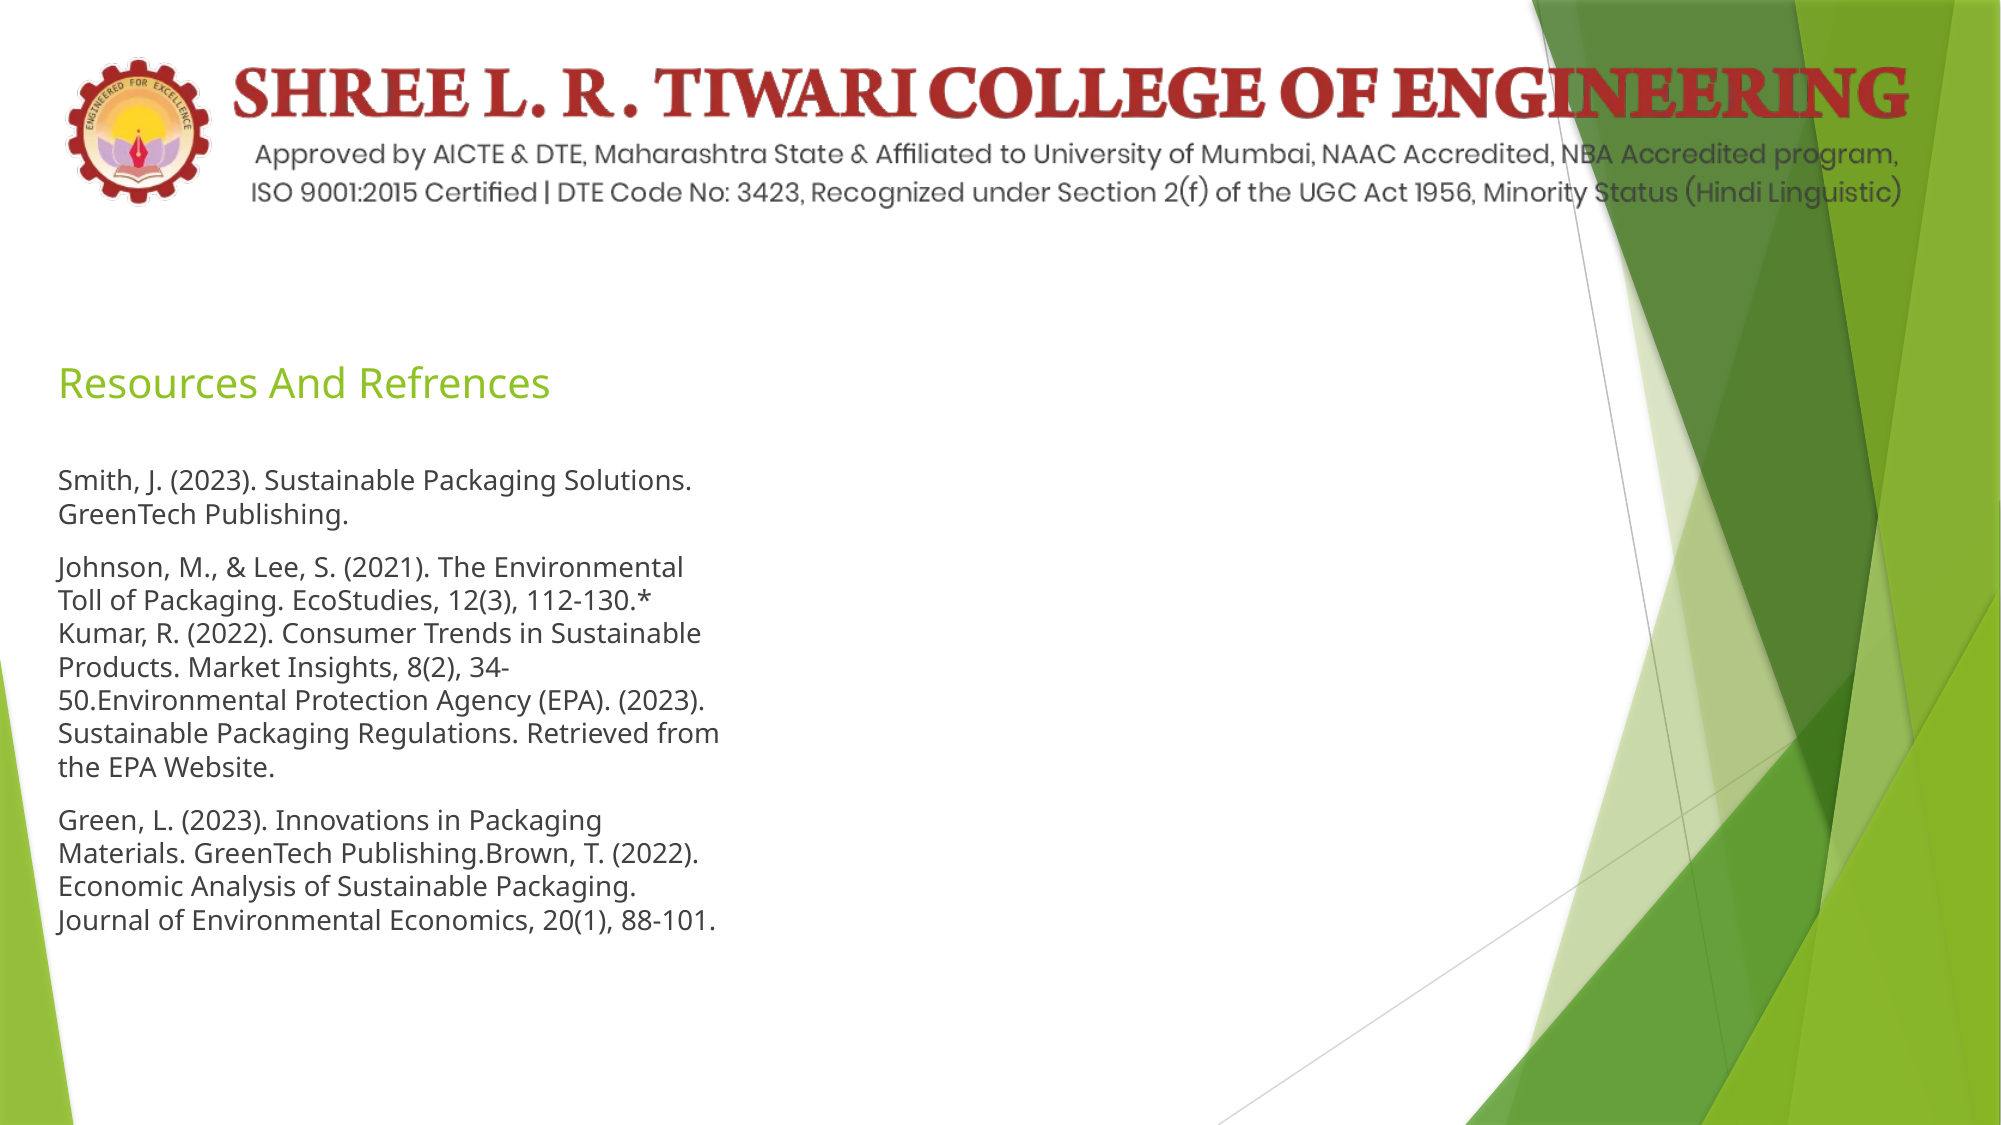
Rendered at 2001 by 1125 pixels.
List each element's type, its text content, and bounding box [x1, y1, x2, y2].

picture [43, 24, 1957, 252]
list Smith, J. (2023). Sustainable Packaging Solutions. GreenTech Publishing. Johnson, M., & Lee, S. (2021). The Environmental Toll of Packaging. EcoStudies, 12(3), 112-130.* Kumar, R. (2022). Consumer Trends in Sustainable Products. Market Insights, 8(2), 34-50.Environmental Protection Agency (EPA). (2023). Sustainable Packaging Regulations. Retrieved from the EPA Website. Green, L. (2023). Innovations in Packaging Materials. GreenTech Publishing.Brown, T. (2022). Economic Analysis of Sustainable Packaging. Journal of Environmental Economics, 20(1), 88-101. [42, 455, 744, 949]
title Resources And Refrences [42, 146, 756, 415]
